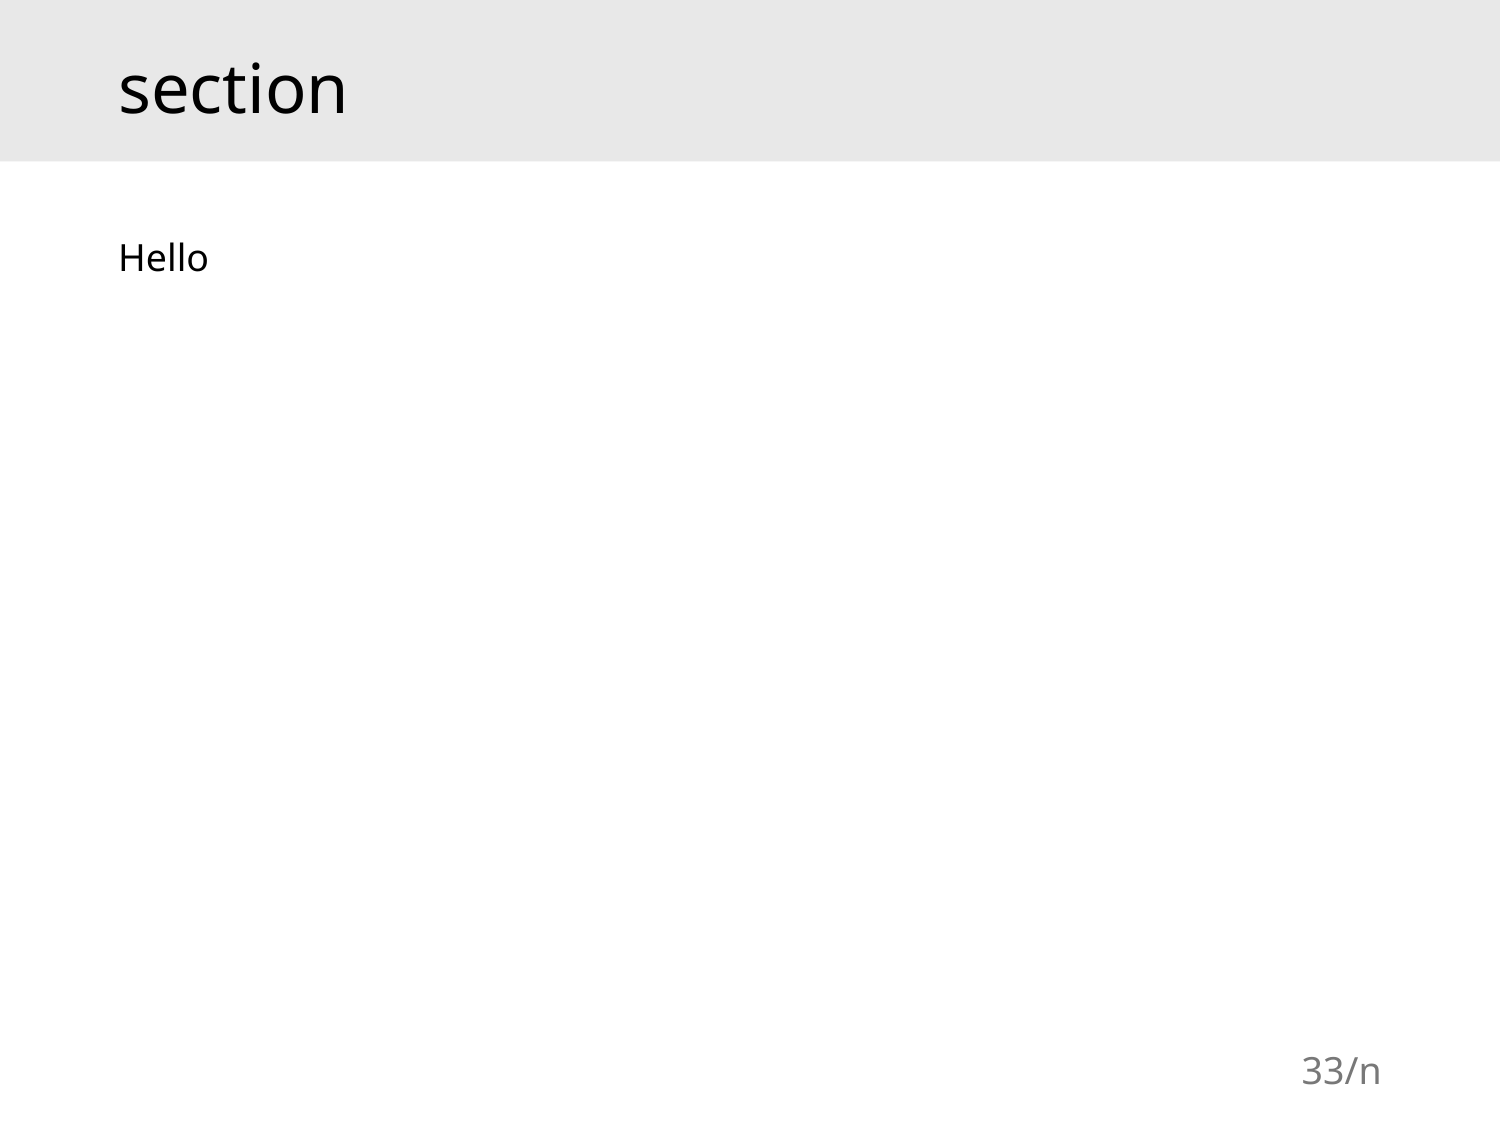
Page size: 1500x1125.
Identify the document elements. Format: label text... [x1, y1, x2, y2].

slide_number 33/n [1059, 1042, 1397, 1103]
text_box [0, 0, 1500, 163]
title section [103, 11, 1397, 173]
list Hello [103, 203, 1397, 1065]
